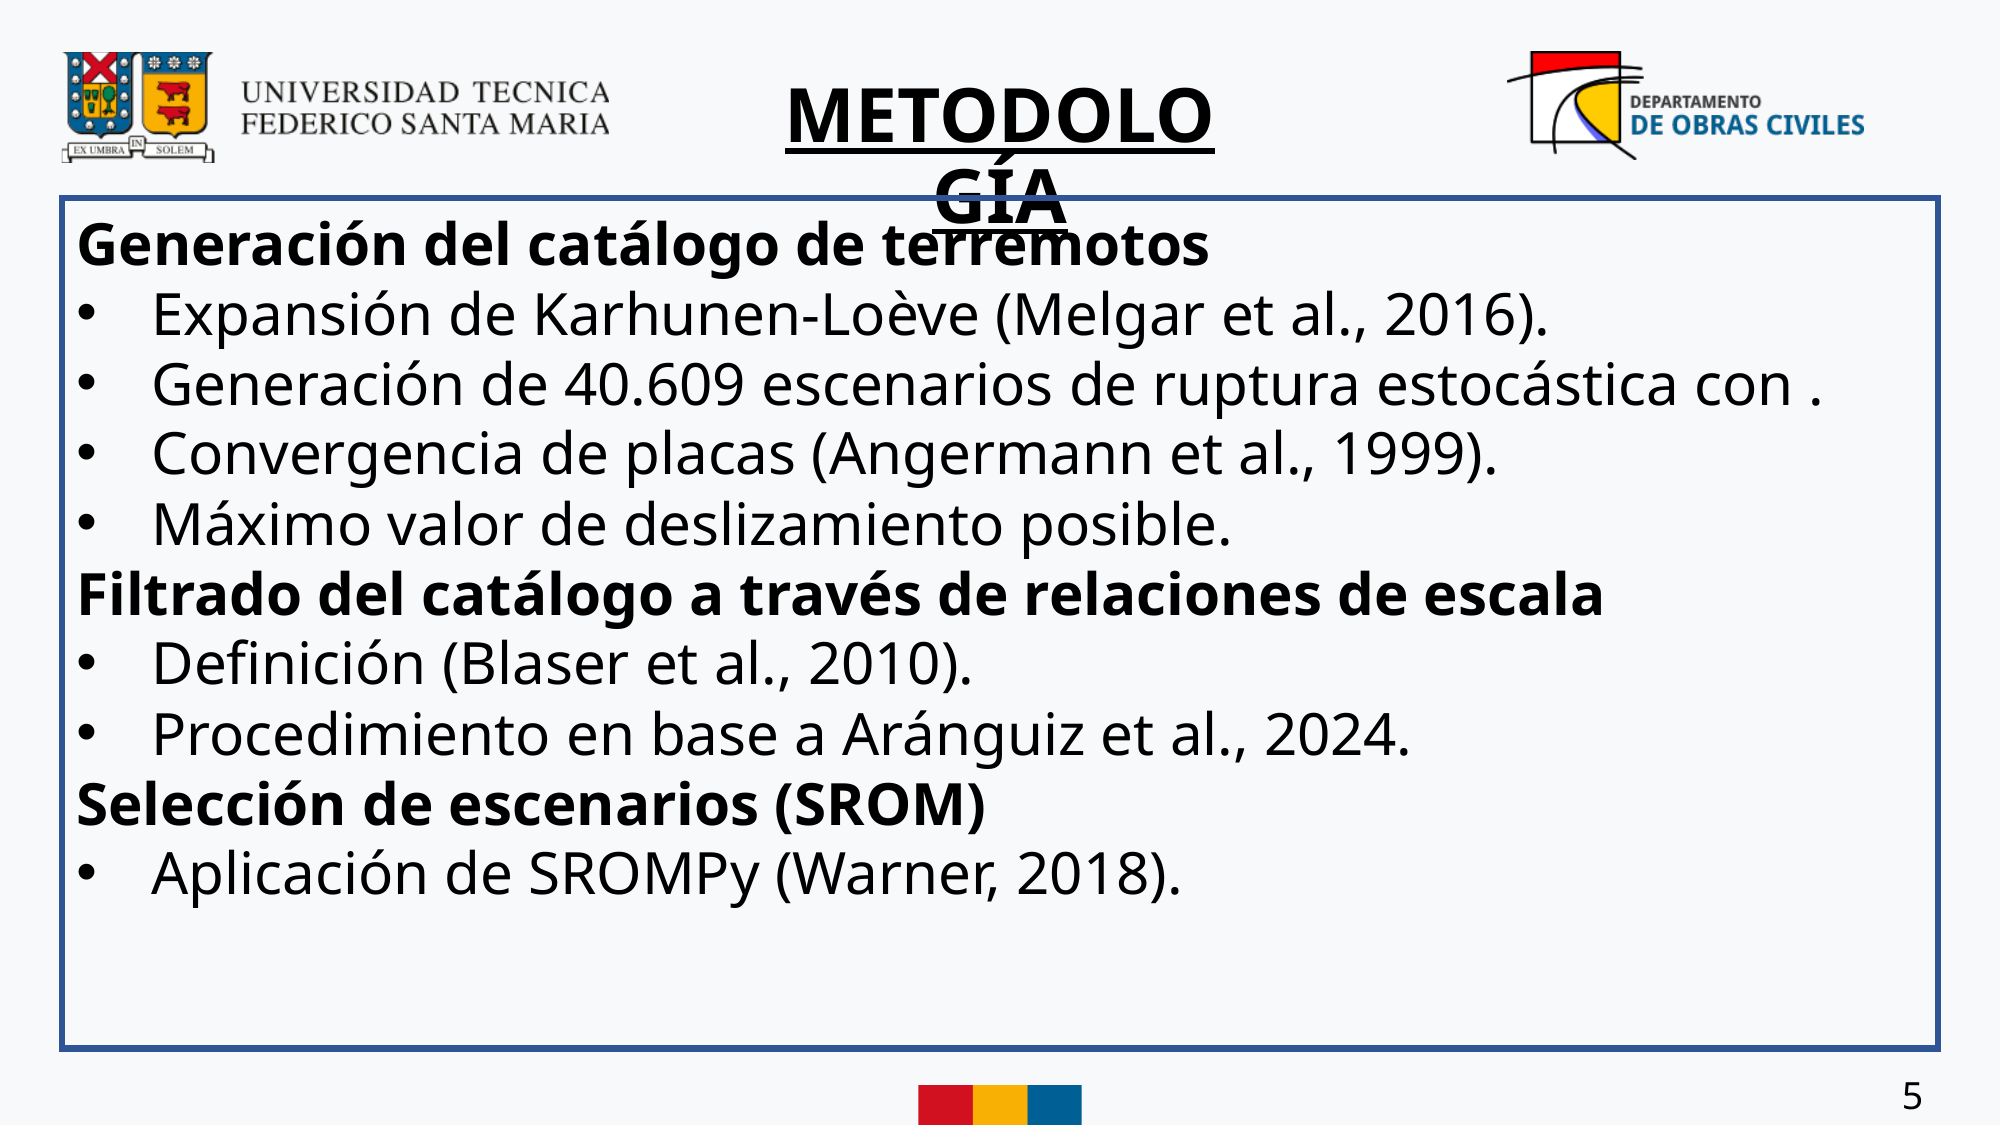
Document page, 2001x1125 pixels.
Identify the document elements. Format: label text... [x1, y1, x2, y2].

text_box METODOLOGÍA [760, 70, 1240, 182]
picture [61, 51, 609, 163]
picture [1507, 51, 1939, 163]
text_box [61, 197, 1939, 1050]
picture [918, 1085, 1082, 1125]
text_box 53 [1867, 1064, 1939, 1125]
